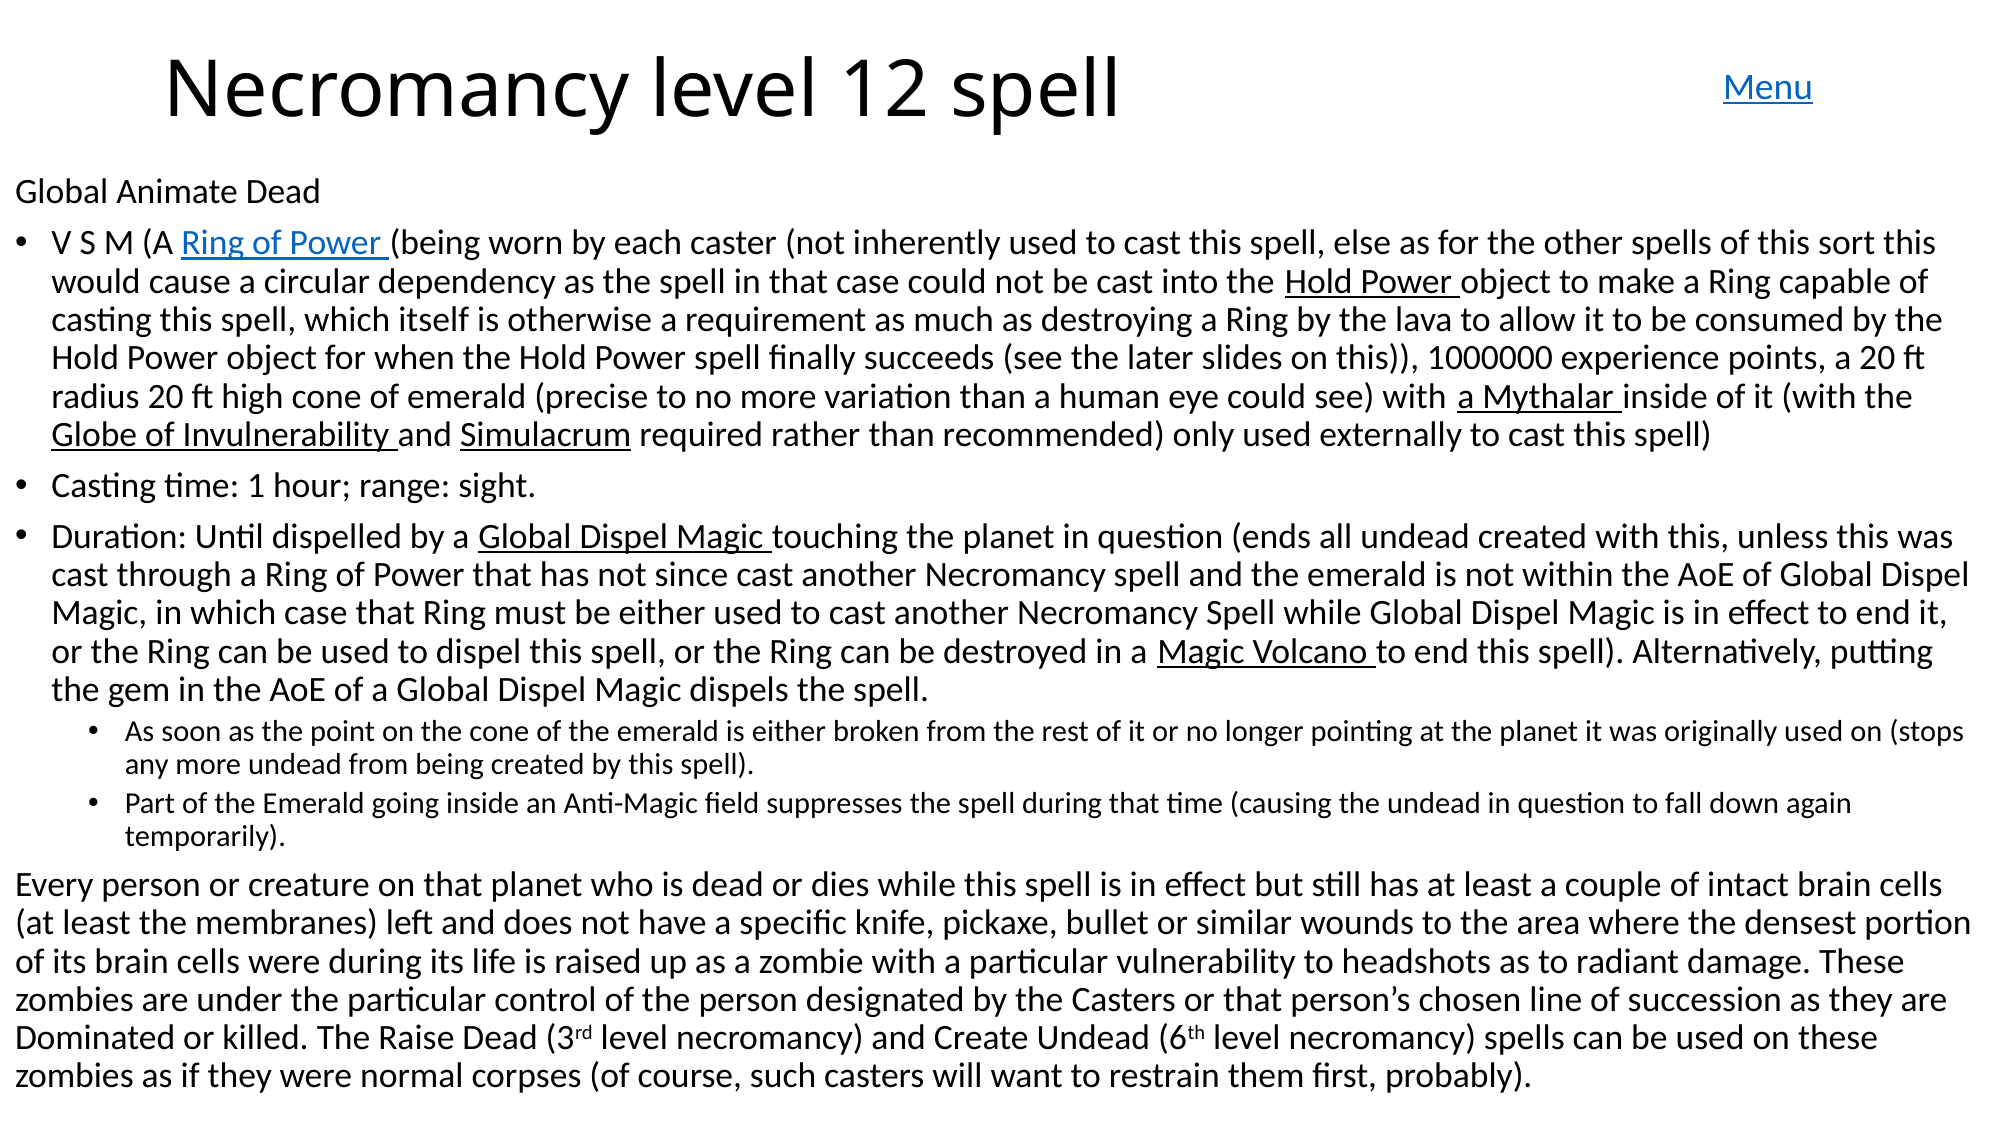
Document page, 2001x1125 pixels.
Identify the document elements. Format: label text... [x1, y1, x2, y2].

text_box Menu [1347, 9, 1828, 115]
title Necromancy level 12 spell [148, 40, 1874, 141]
list Global Animate Dead V S M (A Ring of Power (being worn by each caster (not inherently used to cast this spell, else as for the other spells of this sort this would cause a circular dependency as the spell in that case could not be cast into the Hold Power object to make a Ring capable of casting this spell, which itself is otherwise a requirement as much as destroying a Ring by the lava to allow it to be consumed by the Hold Power object for when the Hold Power spell finally succeeds (see the later slides on this)), 1000000 experience points, a 20 ft radius 20 ft high cone of emerald (precise to no more variation than a human eye could see) with a Mythalar inside of it (with the Globe of Invulnerability and Simulacrum required rather than recommended) only used externally to cast this spell) Casting time: 1 hour; range: sight. Duration: Until dispelled by a Global Dispel Magic touching the planet in question (ends all undead created with this, unless this was cast through a Ring of Power that has not since cast another Necromancy spell and the emerald is not within the AoE of Global Dispel Magic, in which case that Ring must be either used to cast another Necromancy Spell while Global Dispel Magic is in effect to end it, or the Ring can be used to dispel this spell, or the Ring can be destroyed in a Magic Volcano to end this spell). Alternatively, putting the gem in the AoE of a Global Dispel Magic dispels the spell. As soon as the point on the cone of the emerald is either broken from the rest of it or no longer pointing at the planet it was originally used on (stops any more undead from being created by this spell). Part of the Emerald going inside an Anti-Magic field suppresses the spell during that time (causing the undead in question to fall down again temporarily). Every person or creature on that planet who is dead or dies while this spell is in effect but still has at least a couple of intact brain cells (at least the membranes) left and does not have a specific knife, pickaxe, bullet or similar wounds to the area where the densest portion of its brain cells were during its life is raised up as a zombie with a particular vulnerability to headshots as to radiant damage. These zombies are under the particular control of the person designated by the Casters or that person’s chosen line of succession as they are Dominated or killed. The Raise Dead (3rd level necromancy) and Create Undead (6th level necromancy) spells can be used on these zombies as if they were normal corpses (of course, such casters will want to restrain them first, probably). [0, 165, 2000, 1125]
